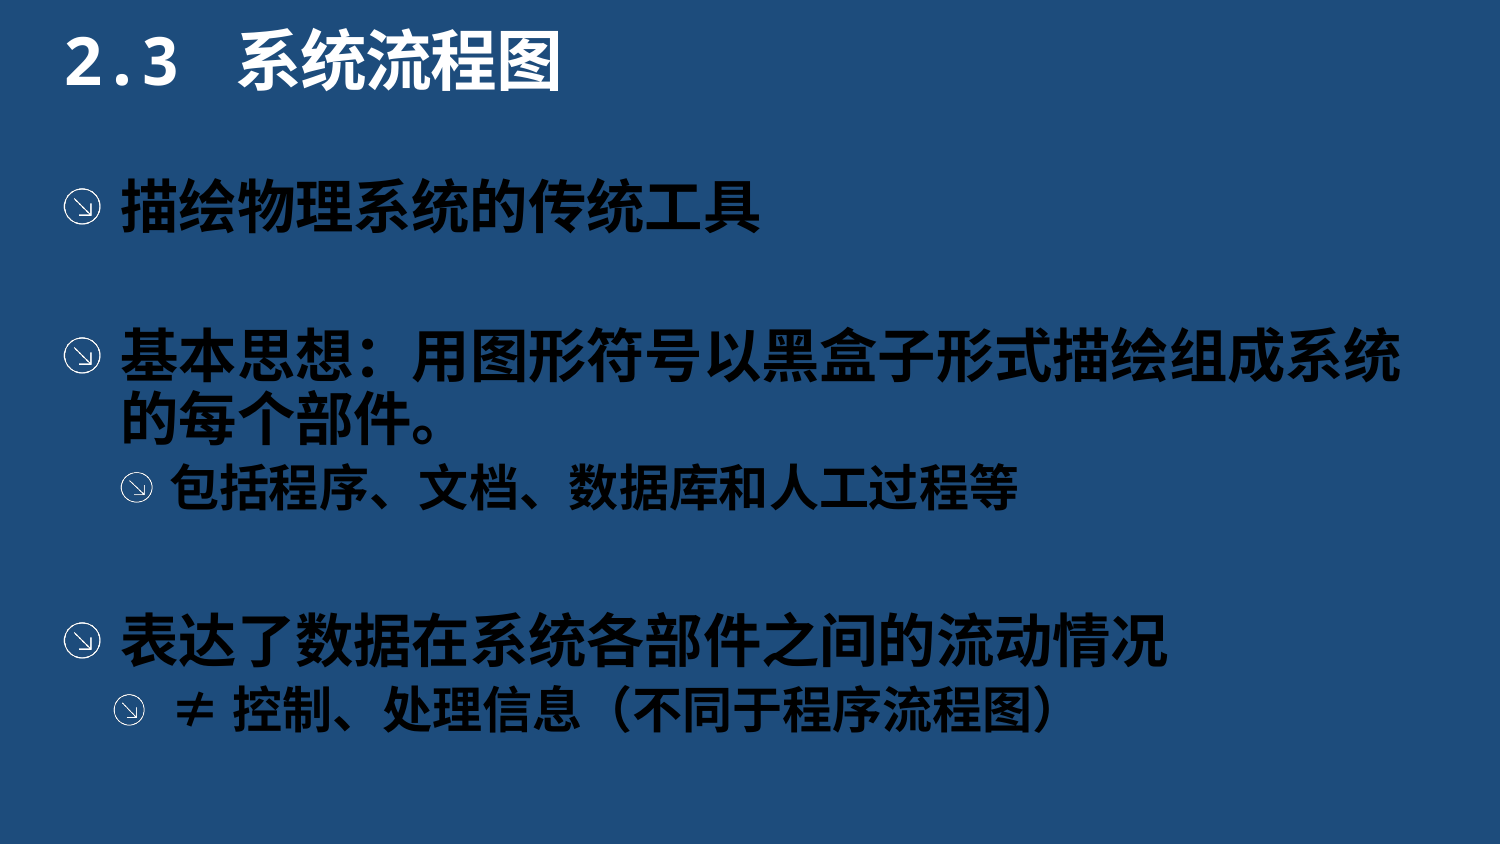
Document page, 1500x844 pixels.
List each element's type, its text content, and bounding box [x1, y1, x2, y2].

picture [120, 471, 153, 503]
picture [63, 621, 101, 659]
list 描绘物理系统的传统工具 基本思想：用图形符号以黑盒子形式描绘组成系统的每个部件。 包括程序、文档、数据库和人工过程等 表达了数据在系统各部件之间的流动情况 ≠控制、处理信息（不同于程序流程图） [63, 178, 1436, 739]
picture [63, 187, 101, 225]
picture [63, 336, 101, 374]
picture [113, 693, 145, 726]
title 2.3 系统流程图 [63, 28, 1436, 104]
